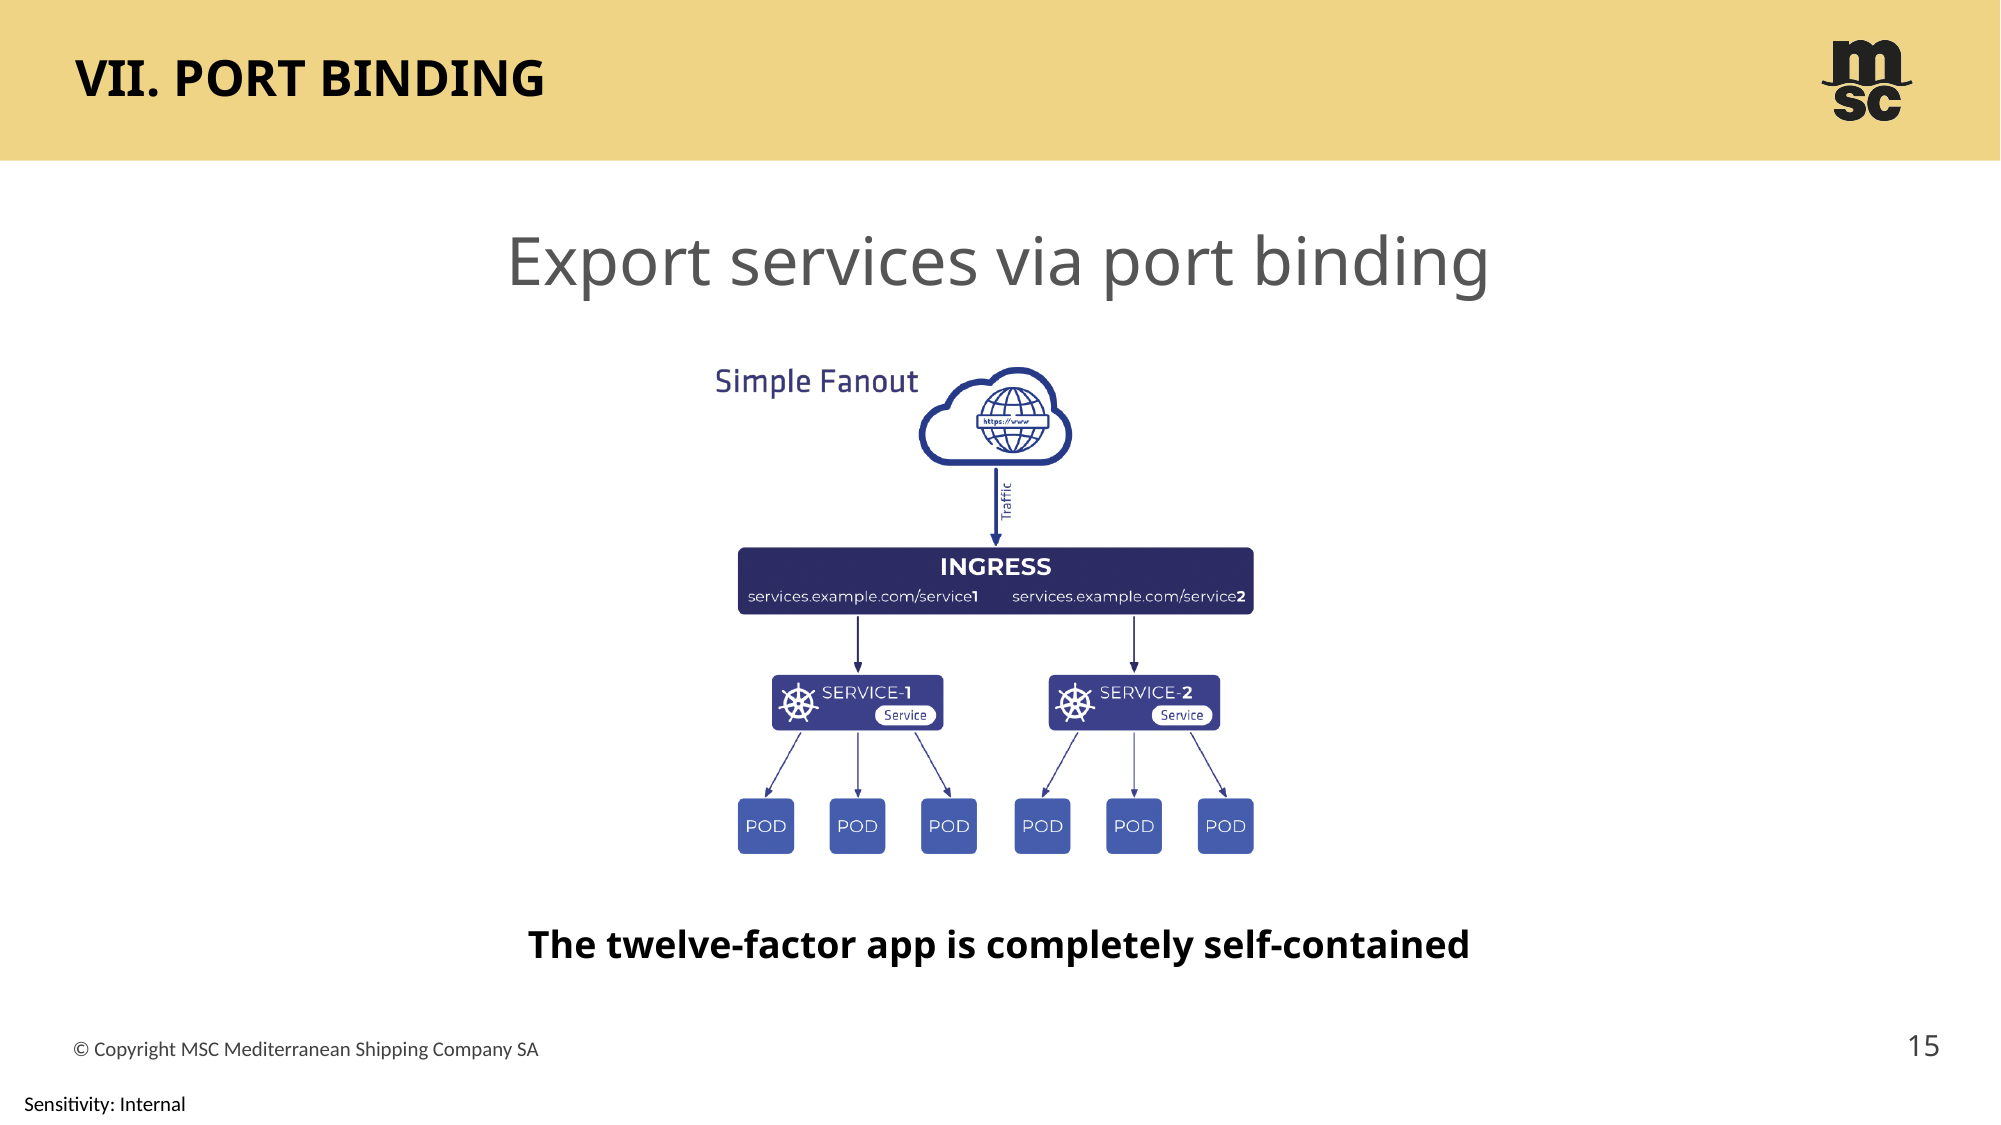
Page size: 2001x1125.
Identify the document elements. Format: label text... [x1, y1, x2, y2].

text_box Export services via port binding [0, 210, 2000, 306]
footer © Copyright MSC Mediterranean Shipping Company SA [57, 1027, 663, 1079]
slide_number 15 [1879, 1019, 1956, 1070]
picture [709, 359, 1291, 862]
text_box The twelve-factor app is completely self-contained [72, 913, 1928, 974]
title VII. Port binding [75, 6, 1474, 155]
picture [1797, 5, 1937, 157]
